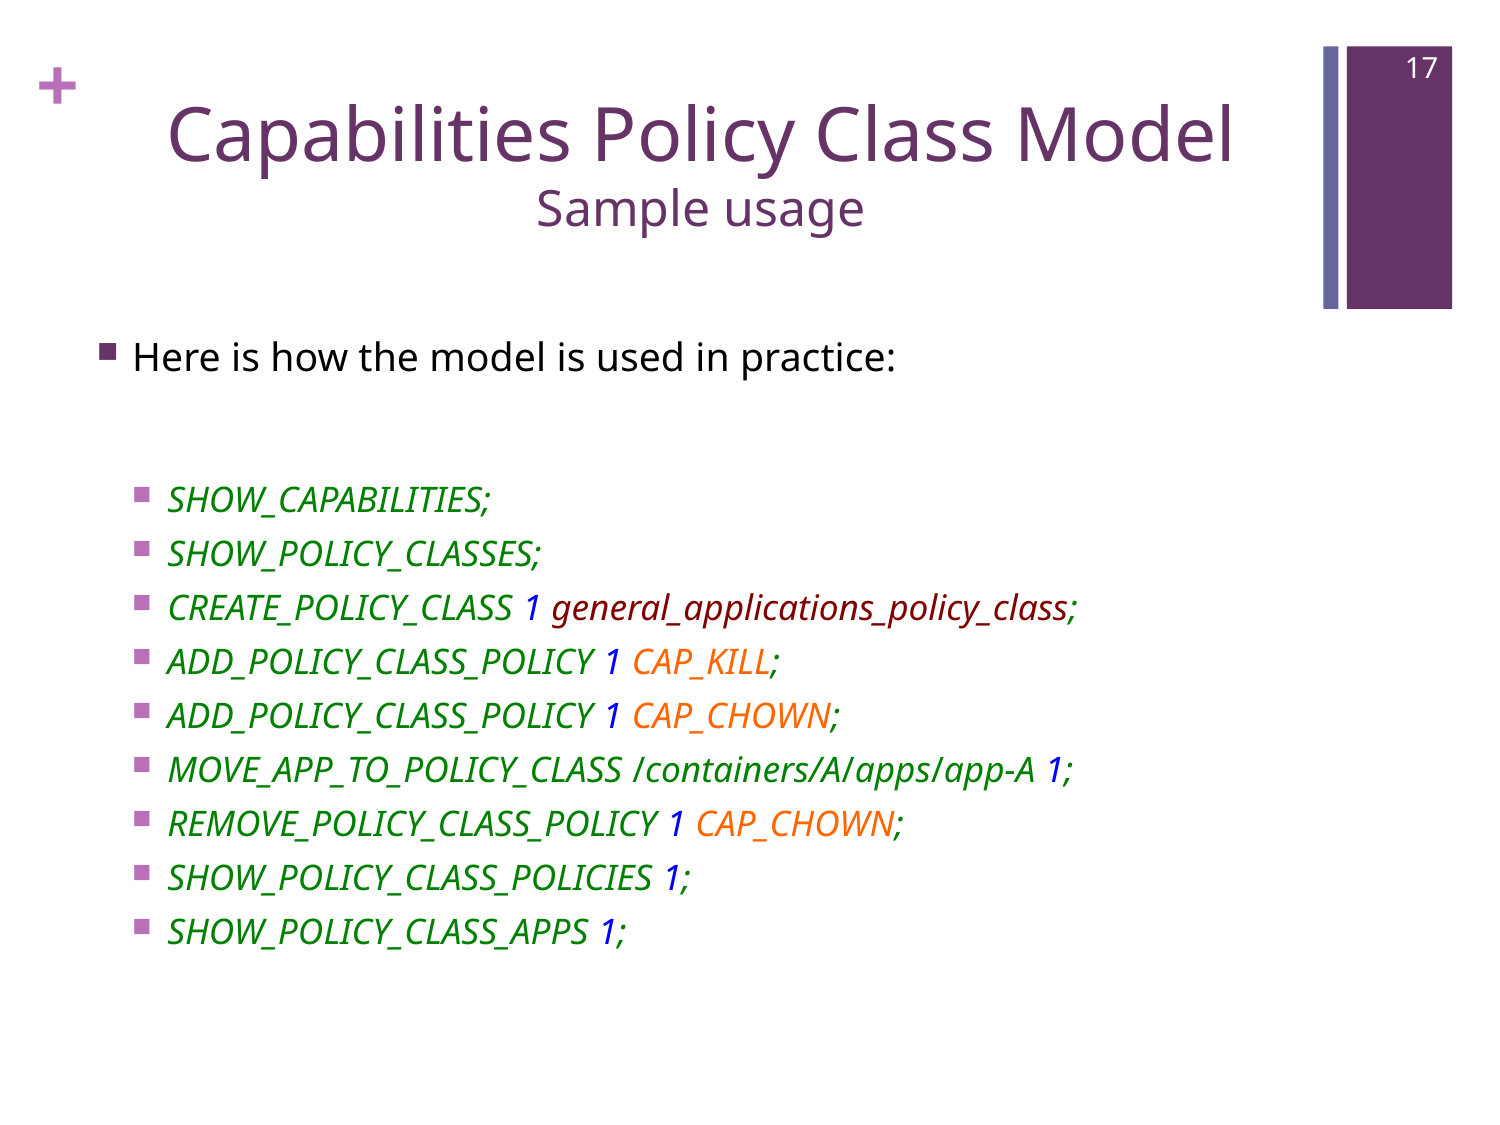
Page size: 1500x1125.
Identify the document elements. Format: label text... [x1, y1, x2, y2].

title Capabilities Policy Class Model Sample usage [81, 79, 1322, 263]
slide_number 17 [1362, 39, 1454, 100]
list Here is how the model is used in practice: SHOW_CAPABILITIES; SHOW_POLICY_CLASSES; CREATE_POLICY_CLASS 1 general_applications_policy_class; ADD_POLICY_CLASS_POLICY 1 CAP_KILL; ADD_POLICY_CLASS_POLICY 1 CAP_CHOWN; MOVE_APP_TO_POLICY_CLASS /containers/A/apps/app-A 1; REMOVE_POLICY_CLASS_POLICY 1 CAP_CHOWN; SHOW_POLICY_CLASS_POLICIES 1; SHOW_POLICY_CLASS_APPS 1; [81, 324, 1322, 1005]
